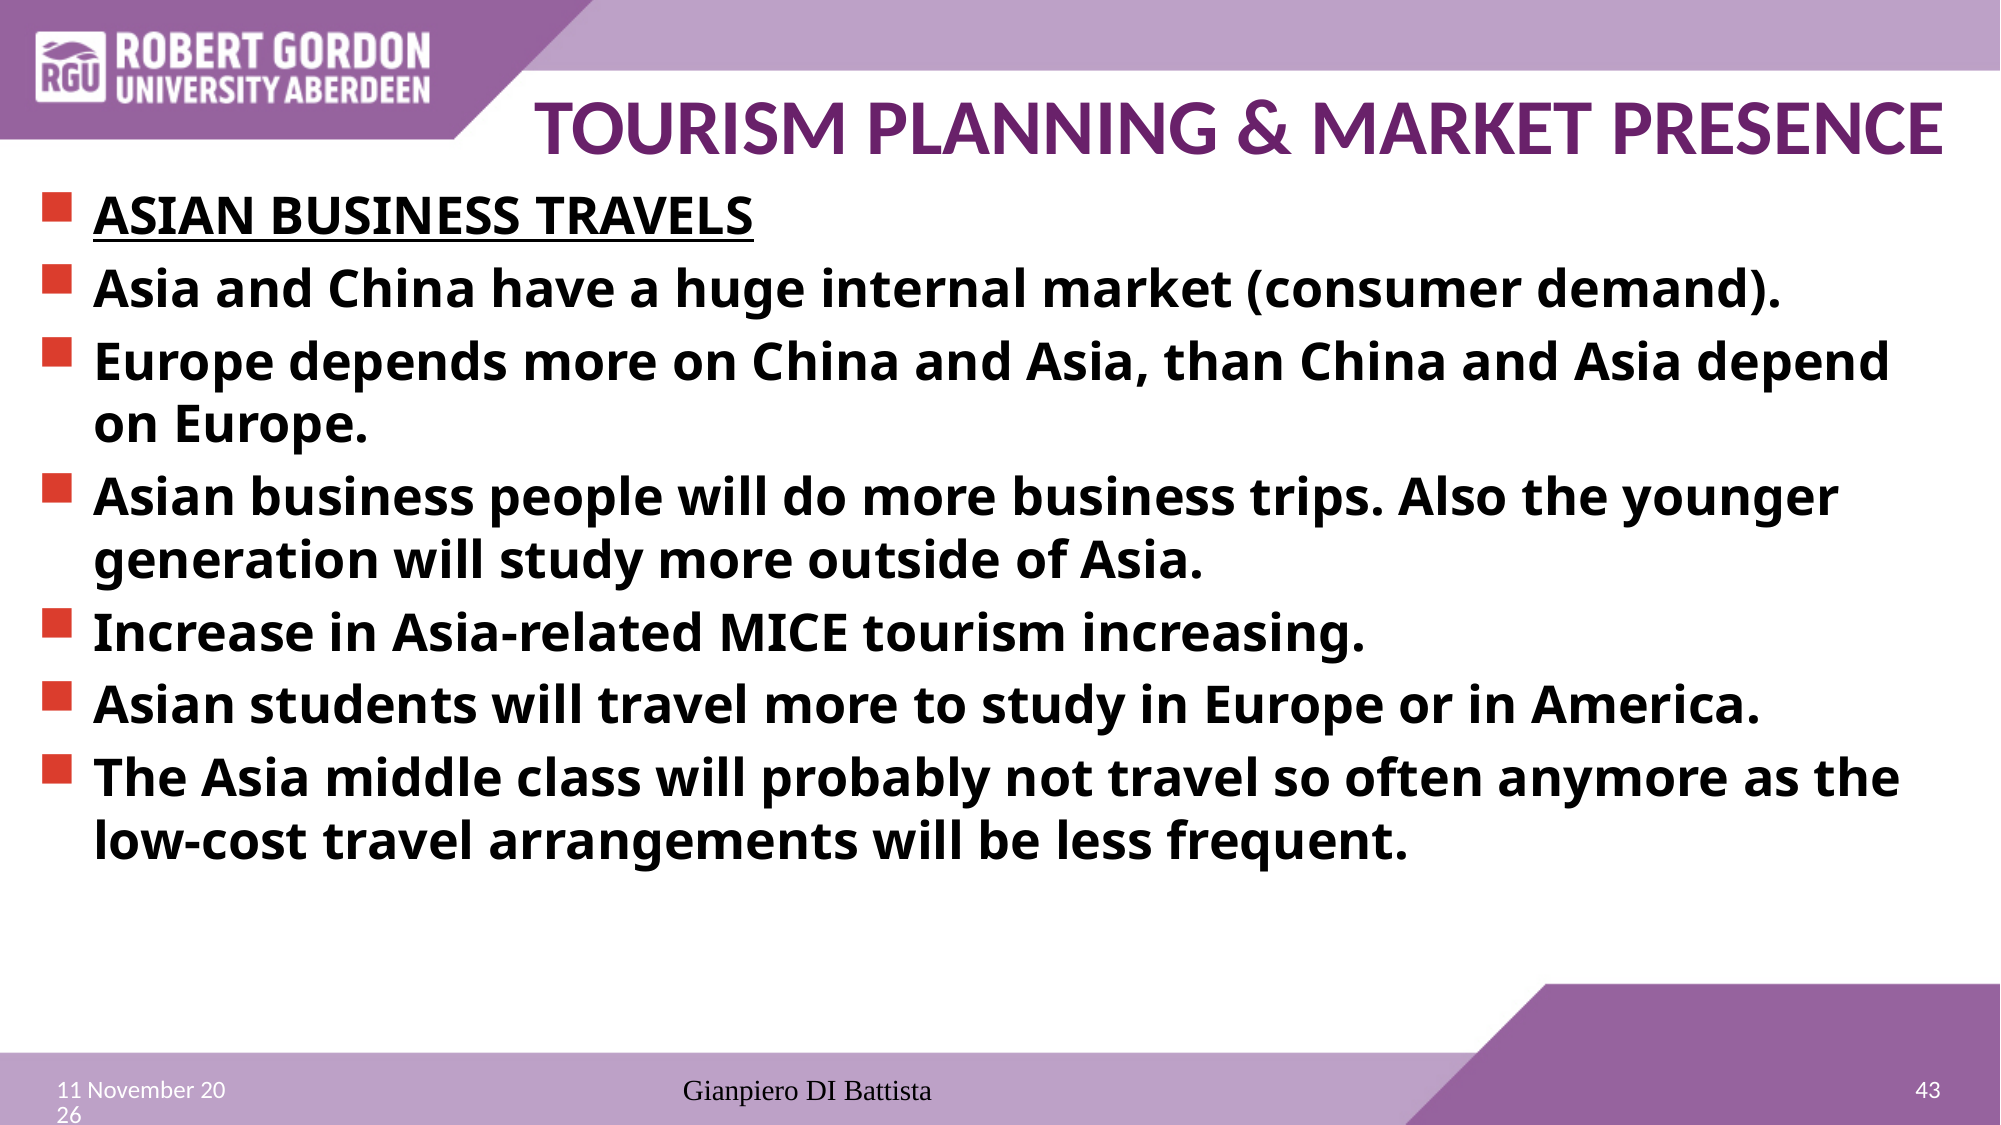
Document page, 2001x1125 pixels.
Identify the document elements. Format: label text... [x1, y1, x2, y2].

title TOURISM PLANNING & MARKET PRESENCE [519, 78, 2000, 286]
picture [0, 0, 2000, 1125]
slide_number 43 [1412, 1058, 1956, 1119]
footer Gianpiero DI Battista [284, 1058, 1330, 1119]
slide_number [41, 1058, 250, 1119]
text_box ASIAN BUSINESS TRAVELS Asia and China have a huge internal market (consumer demand). Europe depends more on China and Asia, than China and Asia depend on Europe. Asian business people will do more business trips. Also the younger generation will study more outside of Asia. Increase in Asia-related MICE tourism increasing. Asian students will travel more to study in Europe or in America. The Asia middle class will probably not travel so often anymore as the low-cost travel arrangements will be less frequent. [22, 175, 1978, 918]
